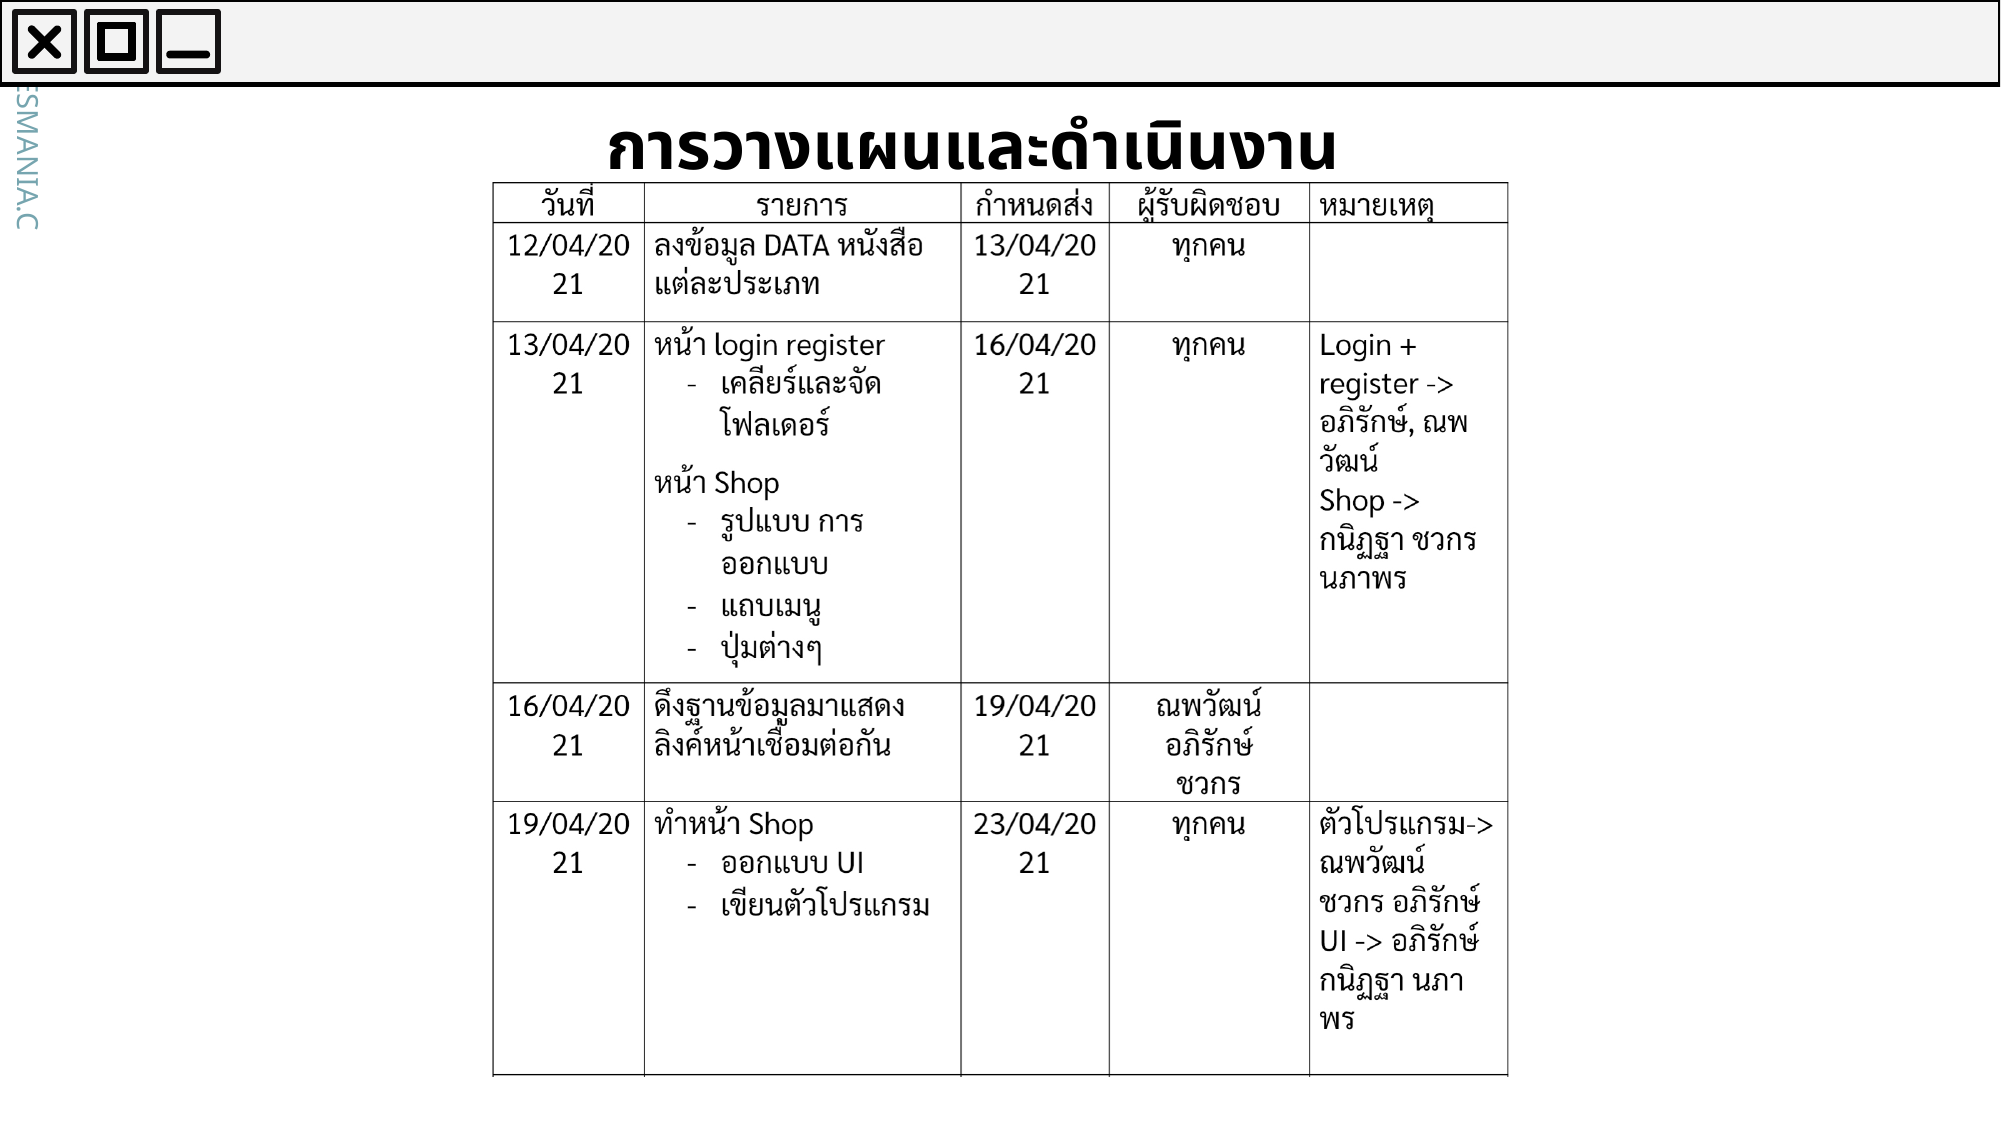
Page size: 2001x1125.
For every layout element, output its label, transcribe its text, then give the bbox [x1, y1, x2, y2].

list การวางแผนและดำเนินงาน [83, 94, 1825, 271]
picture [491, 182, 1509, 1077]
